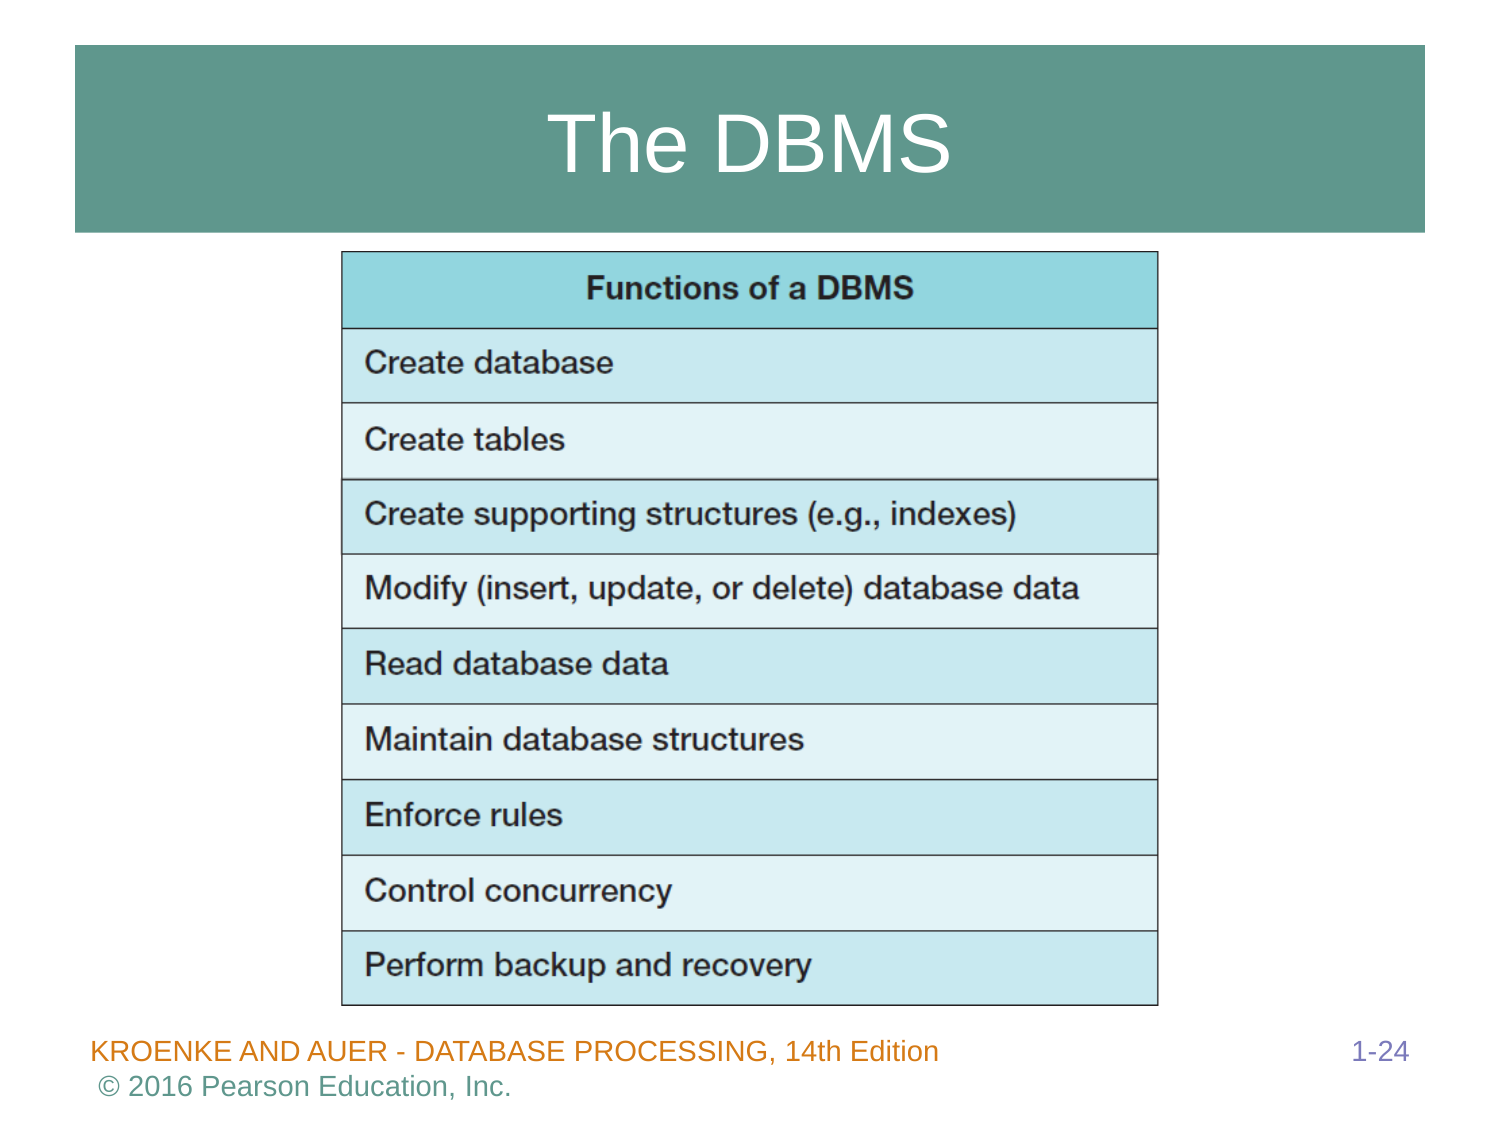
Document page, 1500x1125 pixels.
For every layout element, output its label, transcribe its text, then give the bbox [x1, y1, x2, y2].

slide_number 1-24 [1074, 1024, 1426, 1103]
title The DBMS [74, 44, 1426, 233]
picture [340, 250, 1160, 1006]
footer KROENKE AND AUER - DATABASE PROCESSING, 14th Edition © 2016 Pearson Education, Inc. [74, 1024, 963, 1104]
